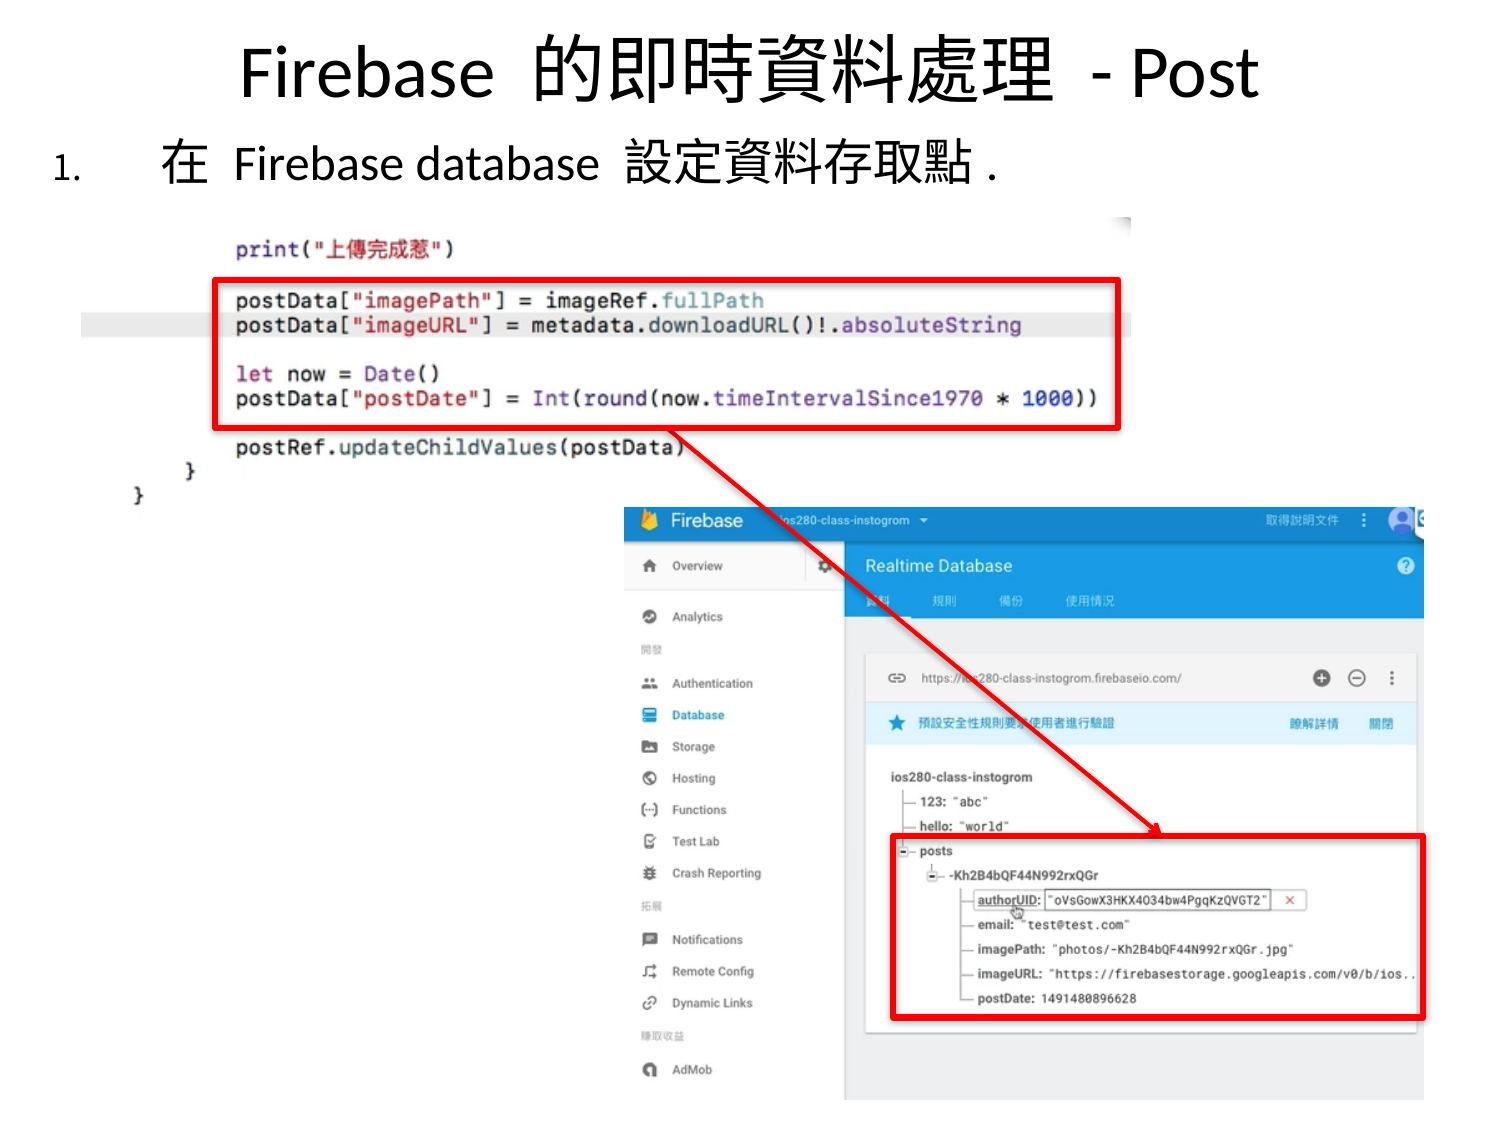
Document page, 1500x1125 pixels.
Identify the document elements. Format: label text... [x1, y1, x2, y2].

title Firebase 的即時資料處理 - Post [0, 0, 1500, 137]
list 在 Firebase database 設定資料存取點. [37, 122, 1464, 264]
picture [80, 217, 1424, 1100]
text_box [666, 427, 1163, 837]
